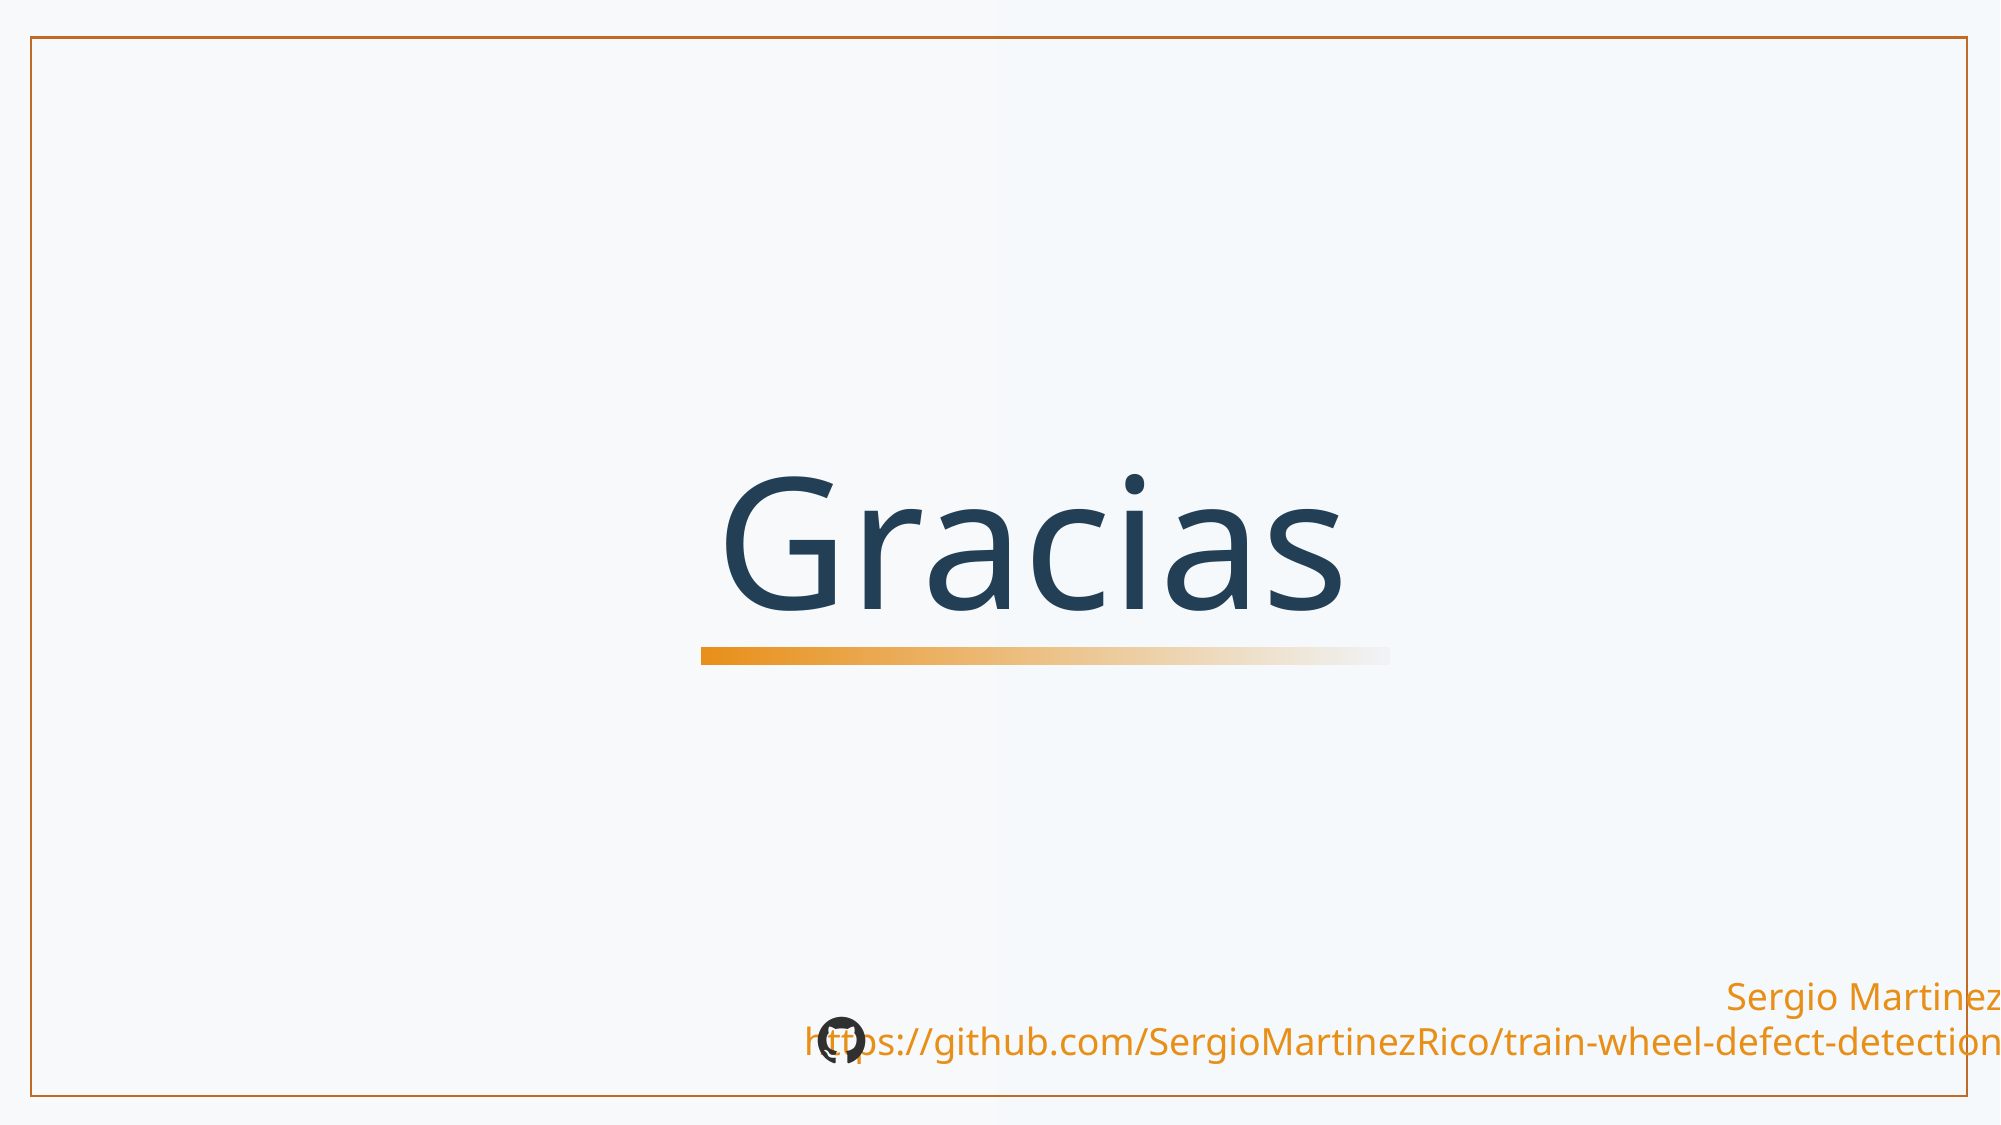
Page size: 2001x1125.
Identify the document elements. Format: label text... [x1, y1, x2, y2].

text_box Sergio Martinez https://github.com/SergioMartinezRico/train-wheel-defect-detection [789, 966, 2000, 1071]
text_box Gracias [700, 418, 2000, 654]
text_box [700, 646, 1391, 666]
text_box [30, 36, 1968, 1097]
picture [794, 1015, 889, 1066]
